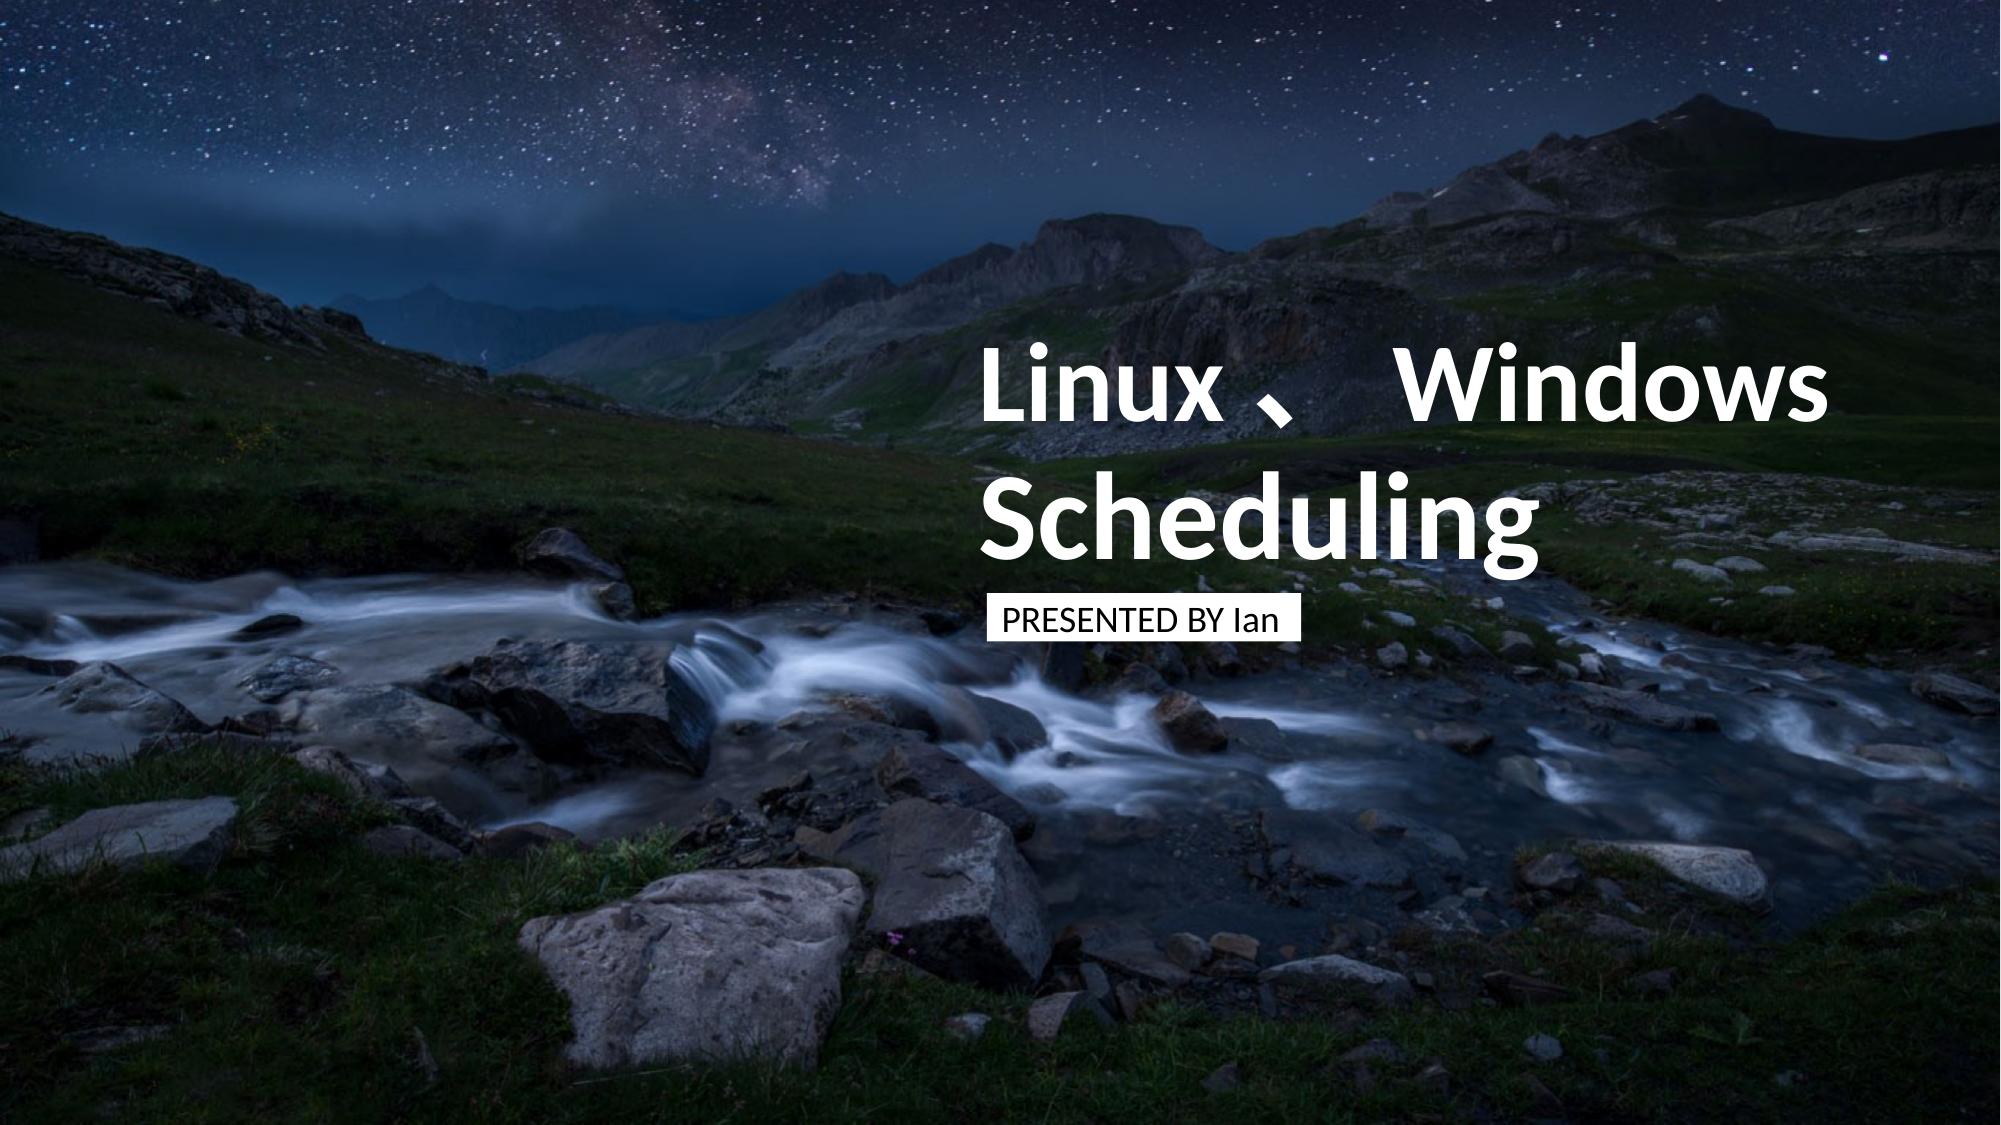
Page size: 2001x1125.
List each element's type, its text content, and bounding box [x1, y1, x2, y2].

list Linux、Windows Scheduling [963, 327, 1860, 618]
text_box PRESENTED BY Ian [986, 593, 1302, 642]
picture [0, 0, 2001, 1125]
